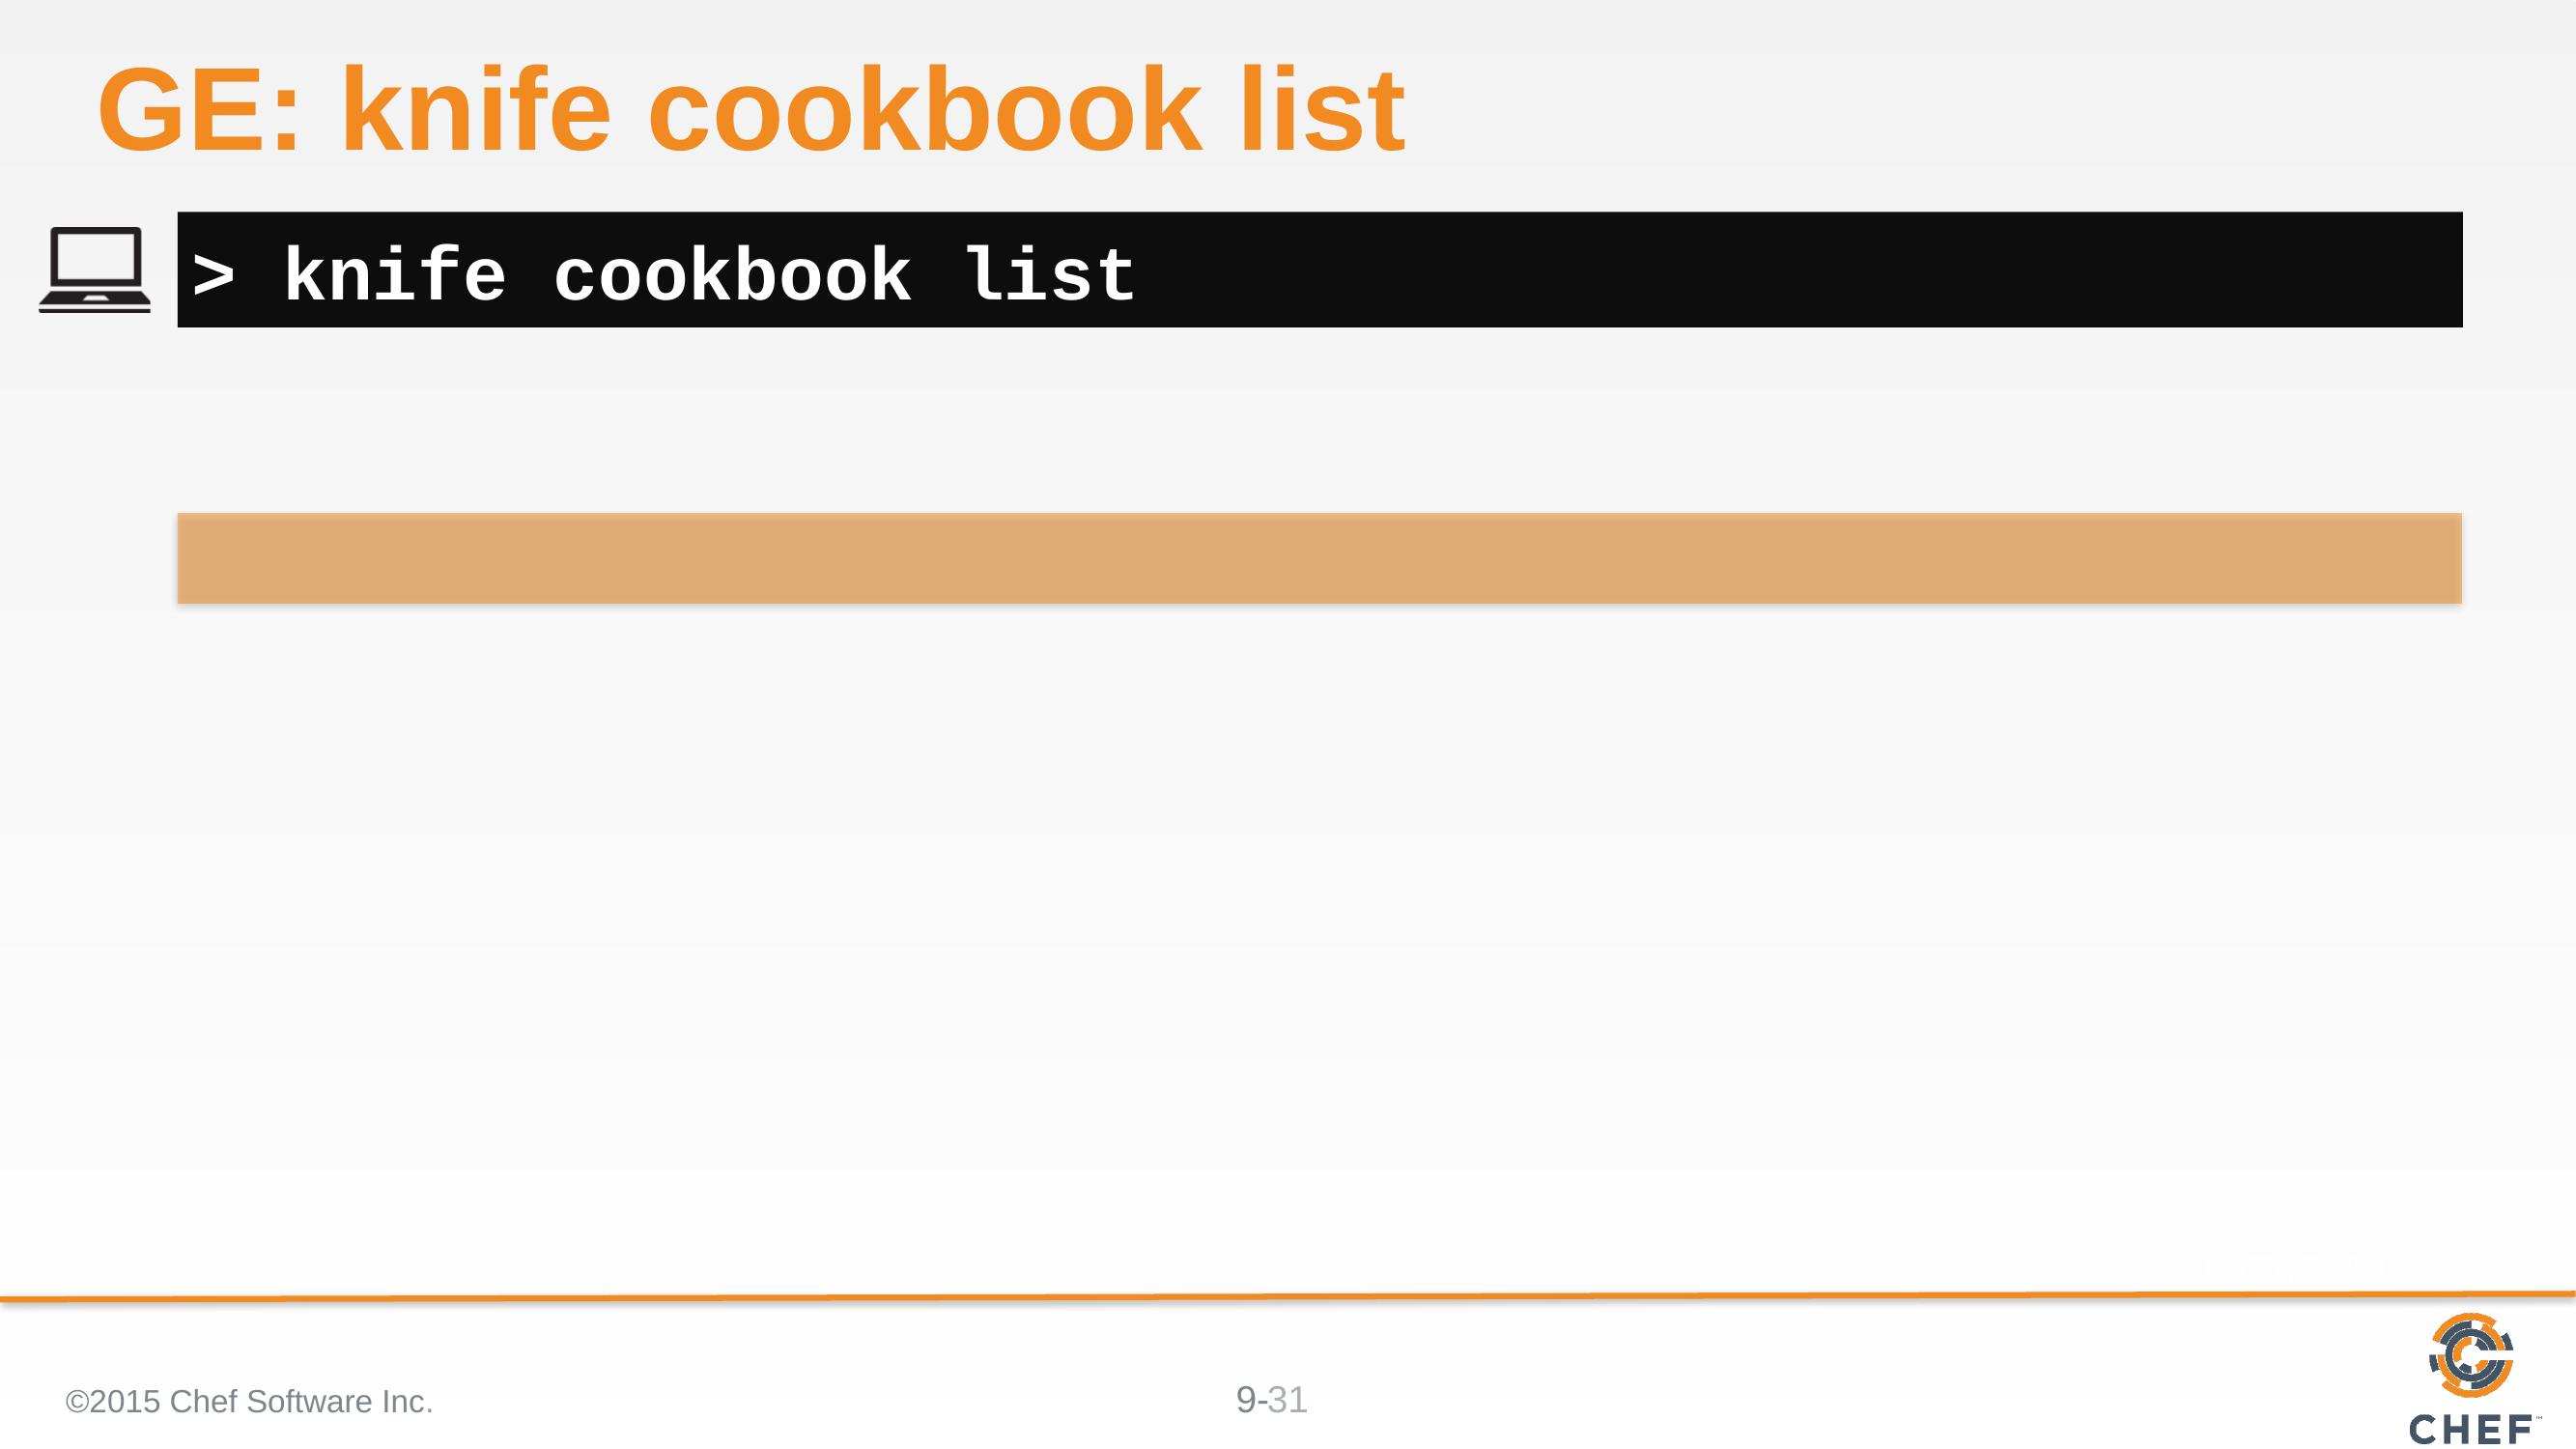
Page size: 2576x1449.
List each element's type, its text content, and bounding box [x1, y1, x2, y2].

list > knife cookbook list [177, 212, 2463, 327]
footer ©2015 Chef Software Inc. [51, 1359, 952, 1440]
picture [2399, 1297, 2550, 1449]
slide_number 31 [998, 1359, 1578, 1437]
title GE: knife cookbook list [96, 48, 2463, 180]
